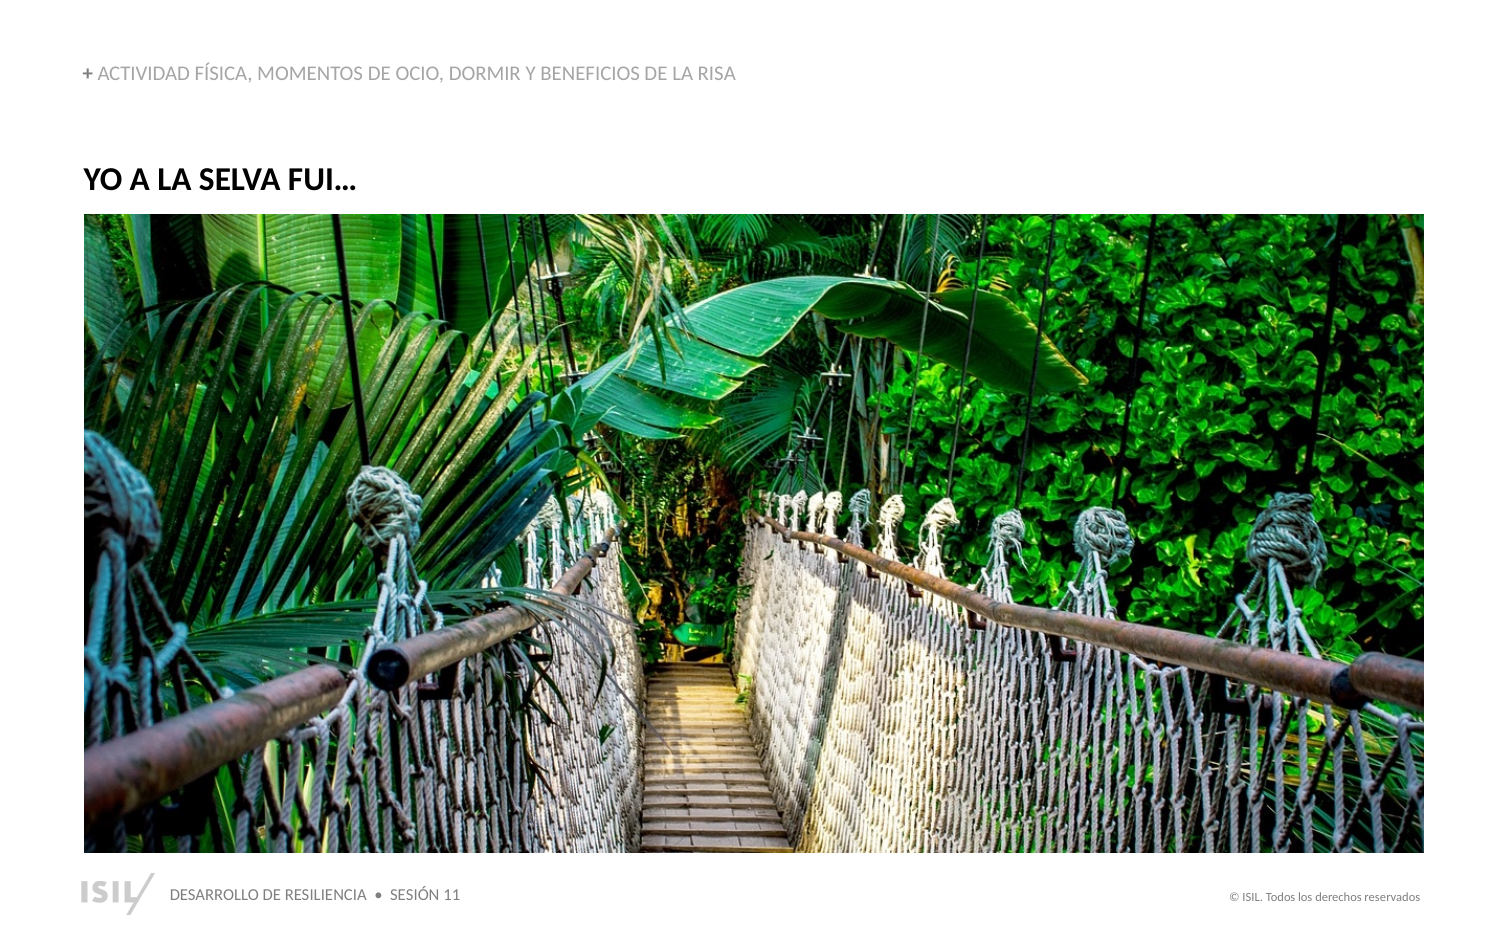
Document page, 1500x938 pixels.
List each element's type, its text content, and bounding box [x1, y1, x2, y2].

picture [83, 214, 1424, 853]
text_box + ACTIVIDAD FÍSICA, MOMENTOS DE OCIO, DORMIR Y BENEFICIOS DE LA RISA [82, 61, 975, 85]
text_box YO A LA SELVA FUI… [83, 156, 709, 197]
